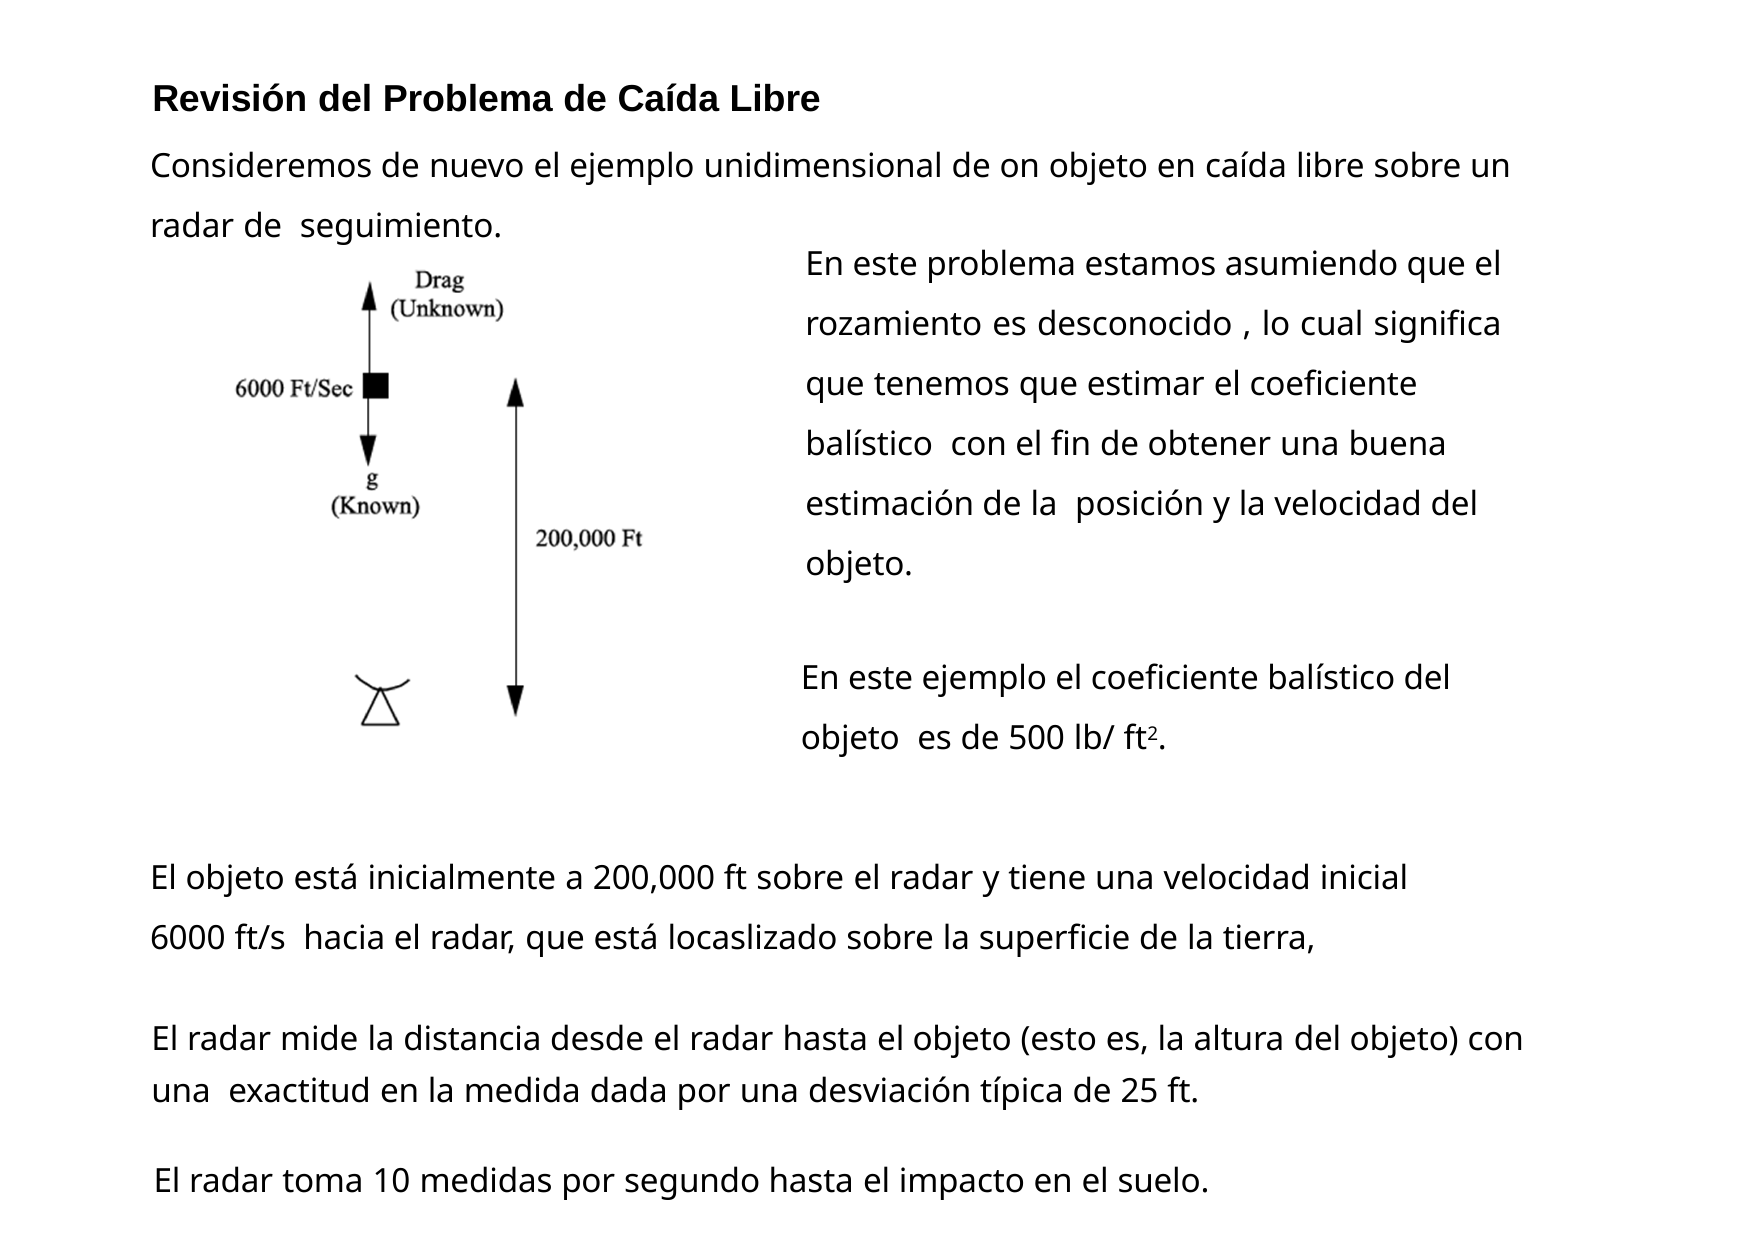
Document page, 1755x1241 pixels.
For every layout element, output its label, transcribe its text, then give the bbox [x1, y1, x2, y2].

text_box Revisión del Problema de Caída Libre Consideremos de nuevo el ejemplo unidimensional de on objeto en caída libre sobre un radar de seguimiento. En este problema estamos asumiendo que el rozamiento es desconocido , lo cual significa que tenemos que estimar el coeficiente balístico con el fin de obtener una buena estimación de la posición y la velocidad del objeto. En este ejemplo el coeficiente balístico del objeto es de 500 lb/ ft2. El objeto está inicialmente a 200,000 ft sobre el radar y tiene una velocidad inicial 6000 ft/s hacia el radar, que está locaslizado sobre la superficie de la tierra, El radar mide la distancia desde el radar hasta el objeto (esto es, la altura del objeto) con una exactitud en la medida dada por una desviación típica de 25 ft. El radar toma 10 medidas por segundo hasta el impacto en el suelo. [139, 50, 1589, 1200]
picture [233, 269, 645, 727]
